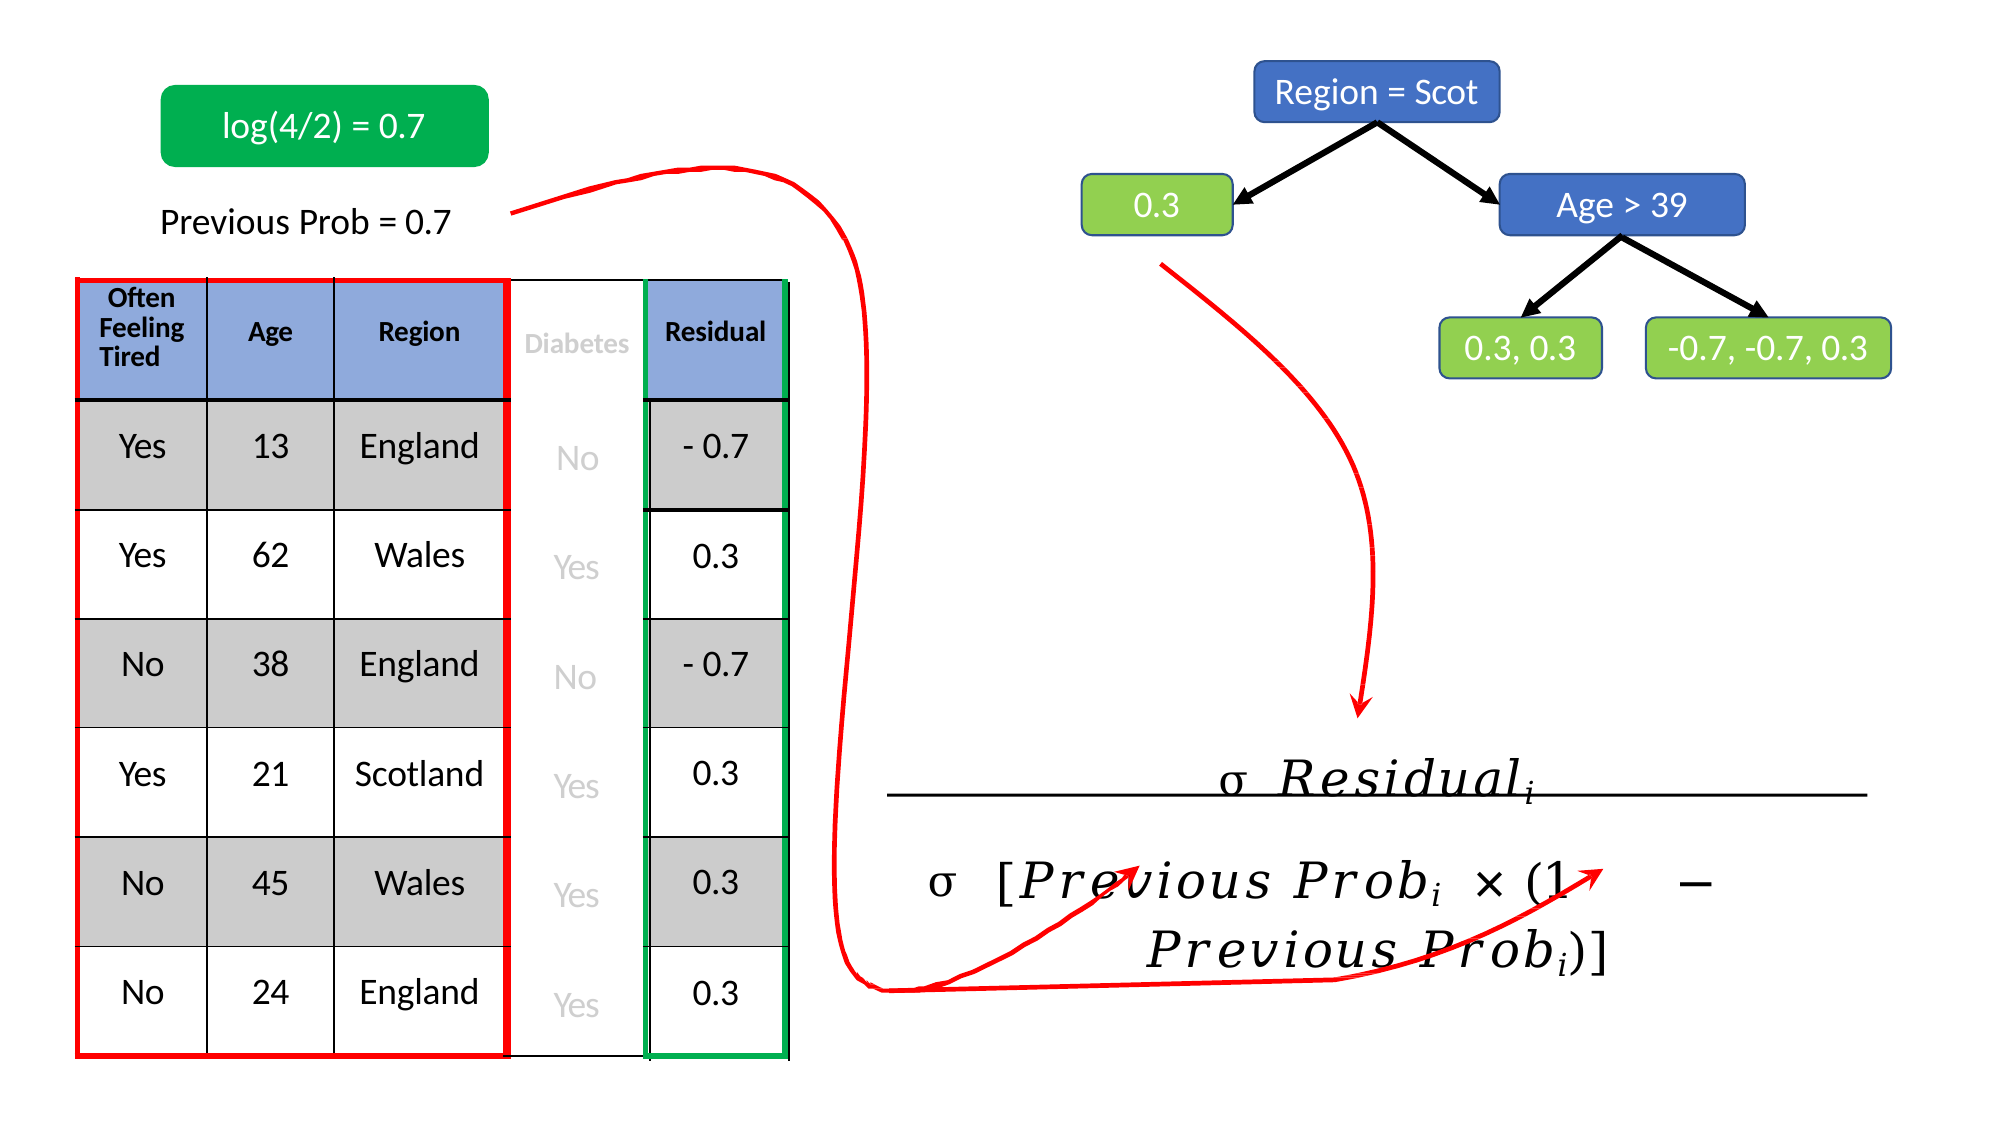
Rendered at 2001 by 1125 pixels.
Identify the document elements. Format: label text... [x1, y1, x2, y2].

table_cell 0.3 [656, 838, 782, 946]
table_cell Scotland [335, 728, 503, 836]
table_cell No [80, 620, 206, 727]
table_cell Wales [335, 838, 503, 946]
table_cell No [80, 838, 206, 946]
table_cell Wales [335, 511, 503, 618]
text_box [916, 865, 1140, 987]
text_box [1644, 316, 1893, 380]
table_cell - 0.7 [656, 620, 782, 727]
table_cell 21 [208, 728, 333, 836]
table_cell No [80, 947, 206, 1053]
table_cell 24 [208, 947, 333, 1053]
table_cell 0.3 [656, 512, 782, 618]
text_box [1159, 261, 1376, 719]
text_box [1498, 172, 1747, 237]
table_cell 38 [208, 620, 333, 727]
text_box [1522, 245, 1616, 314]
table_cell England [335, 620, 503, 727]
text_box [1438, 316, 1604, 380]
table_cell Yes [80, 402, 206, 509]
table_cell England [335, 947, 503, 1053]
table_cell Yes [80, 728, 206, 836]
text_box [1629, 245, 1767, 314]
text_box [1253, 59, 1502, 124]
table_cell 0.3 [656, 947, 782, 1053]
table_cell 0.3 [656, 728, 782, 836]
table_cell 62 [208, 511, 333, 618]
table_header Region [335, 283, 503, 398]
table_cell Yes [80, 511, 206, 618]
text_box σ 𝑅𝑒𝑠𝑖𝑑𝑢𝑎𝑙𝑖 σ [𝑃𝑟𝑒𝑣𝑖𝑜𝑢𝑠 𝑃𝑟𝑜𝑏𝑖 × (1 − 𝑃𝑟𝑒𝑣𝑖𝑜𝑢𝑠 𝑃𝑟𝑜𝑏𝑖)] [876, 708, 1879, 983]
table_cell England [335, 402, 503, 509]
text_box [160, 84, 489, 168]
table_cell - 0.7 [656, 402, 782, 508]
text_box [1386, 132, 1493, 204]
table_cell 13 [208, 402, 333, 509]
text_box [1080, 172, 1235, 237]
text_box [889, 868, 1604, 994]
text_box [510, 281, 652, 1062]
table_header Residual [652, 281, 782, 398]
table_header Age [208, 283, 333, 398]
table_header Often Feeling Tired [80, 283, 206, 398]
table_cell 45 [208, 838, 333, 946]
text_box Previous Prob = 0.7 [158, 195, 456, 243]
text_box [509, 165, 889, 993]
text_box [1240, 132, 1367, 205]
